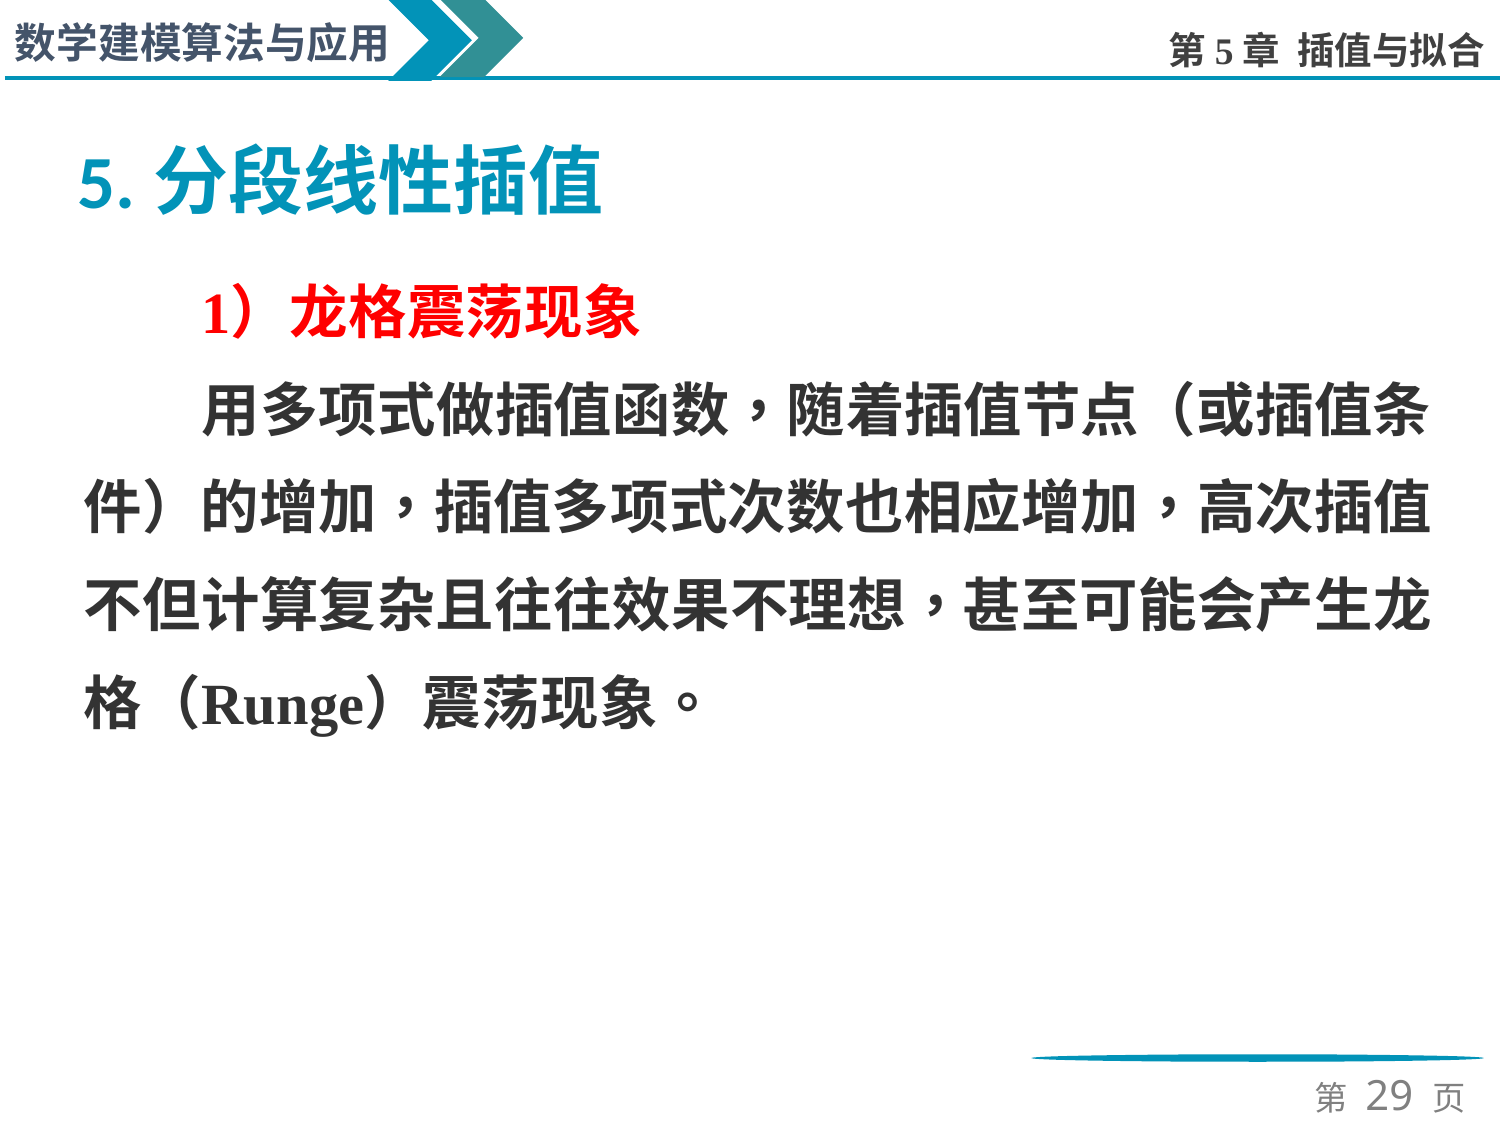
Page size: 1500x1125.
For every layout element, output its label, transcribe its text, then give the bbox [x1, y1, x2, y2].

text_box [83, 266, 1430, 876]
text_box 5.分段线性插值 [63, 126, 1379, 232]
